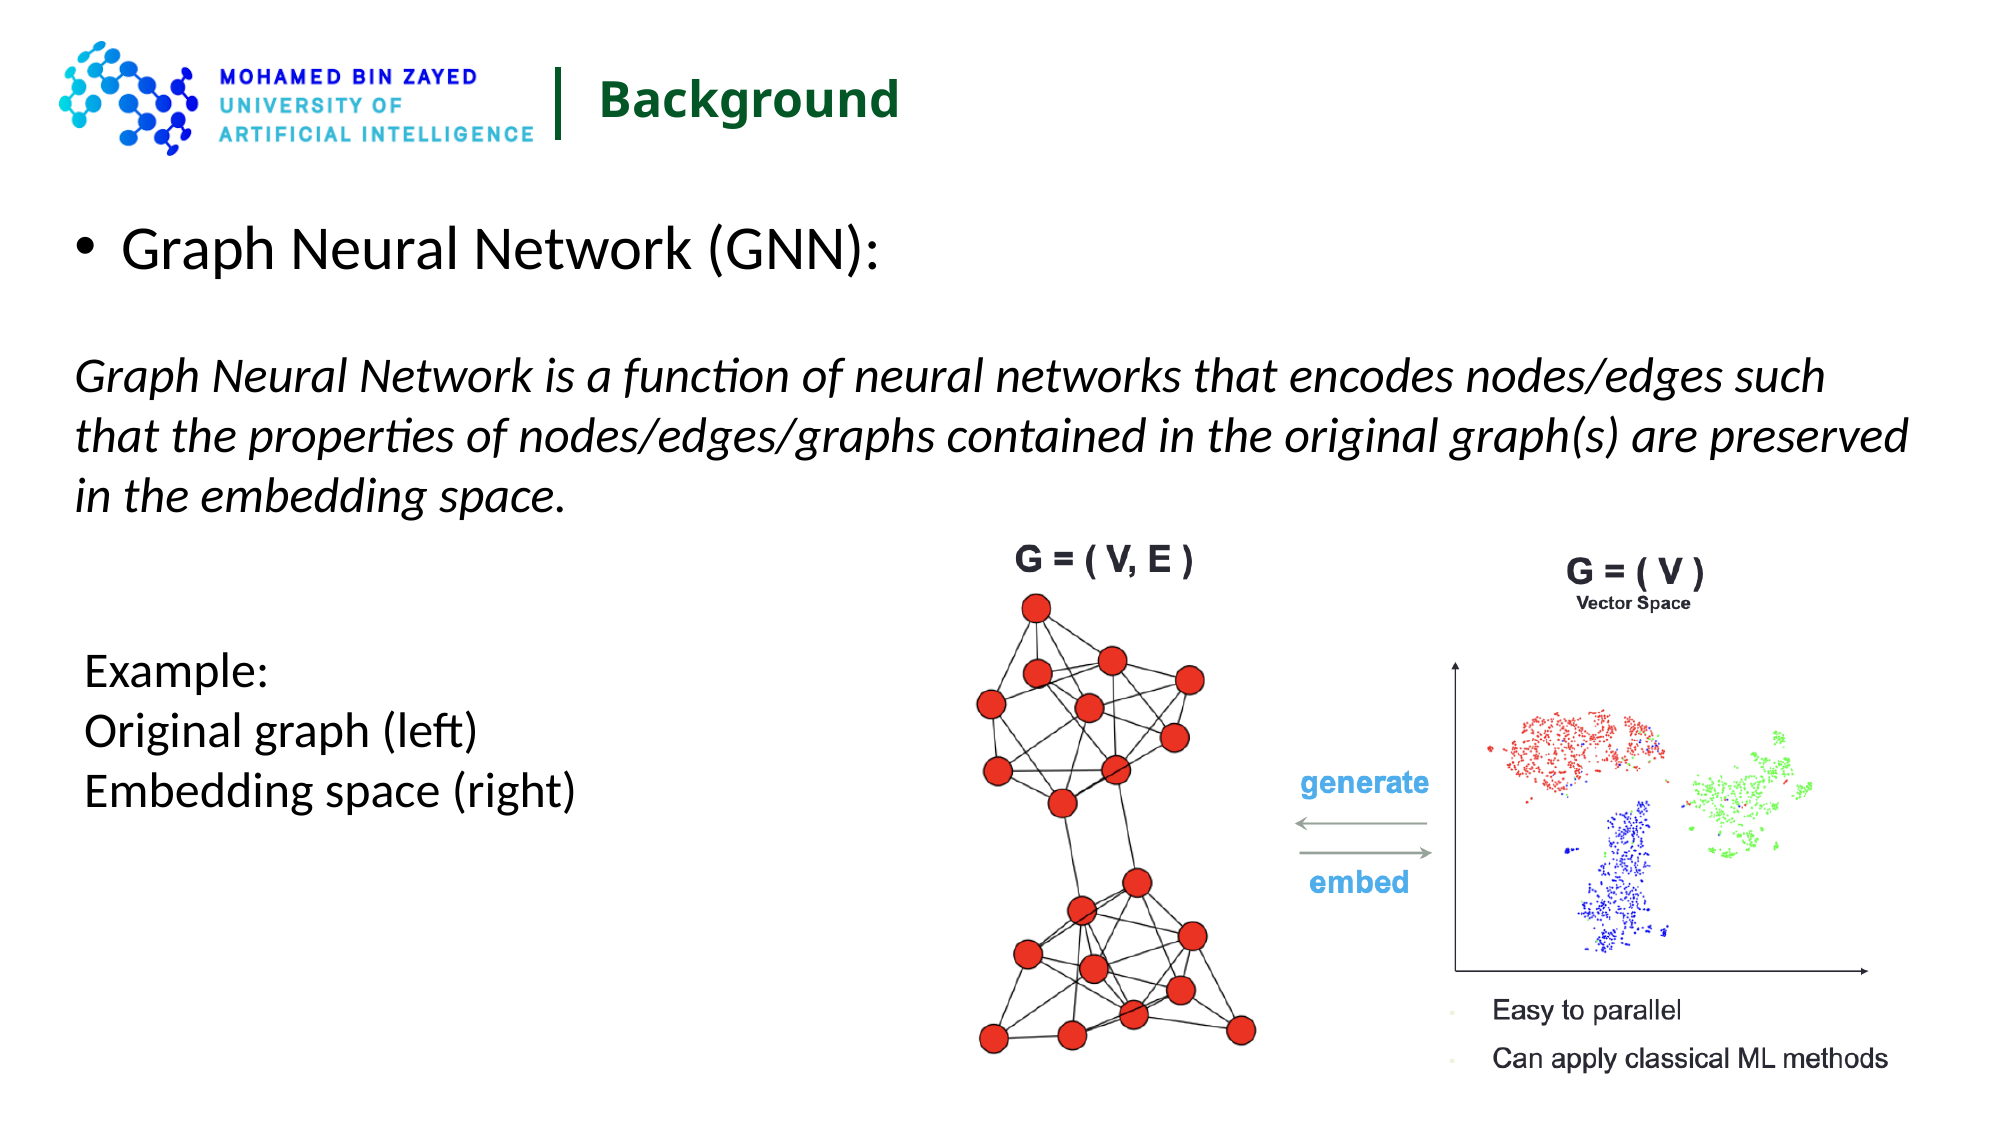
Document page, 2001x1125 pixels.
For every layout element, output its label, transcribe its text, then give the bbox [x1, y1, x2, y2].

text_box Example: Original graph (left) Embedding space (right) [69, 630, 648, 826]
text_box Background [584, 60, 962, 136]
text_box Graph Neural Network (GNN): Graph Neural Network is a function of neural networks that encodes nodes/edges such that the properties of nodes/edges/graphs contained in the original graph(s) are preserved in the embedding space. [59, 200, 1931, 620]
picture [59, 41, 533, 156]
picture [911, 524, 1931, 1090]
